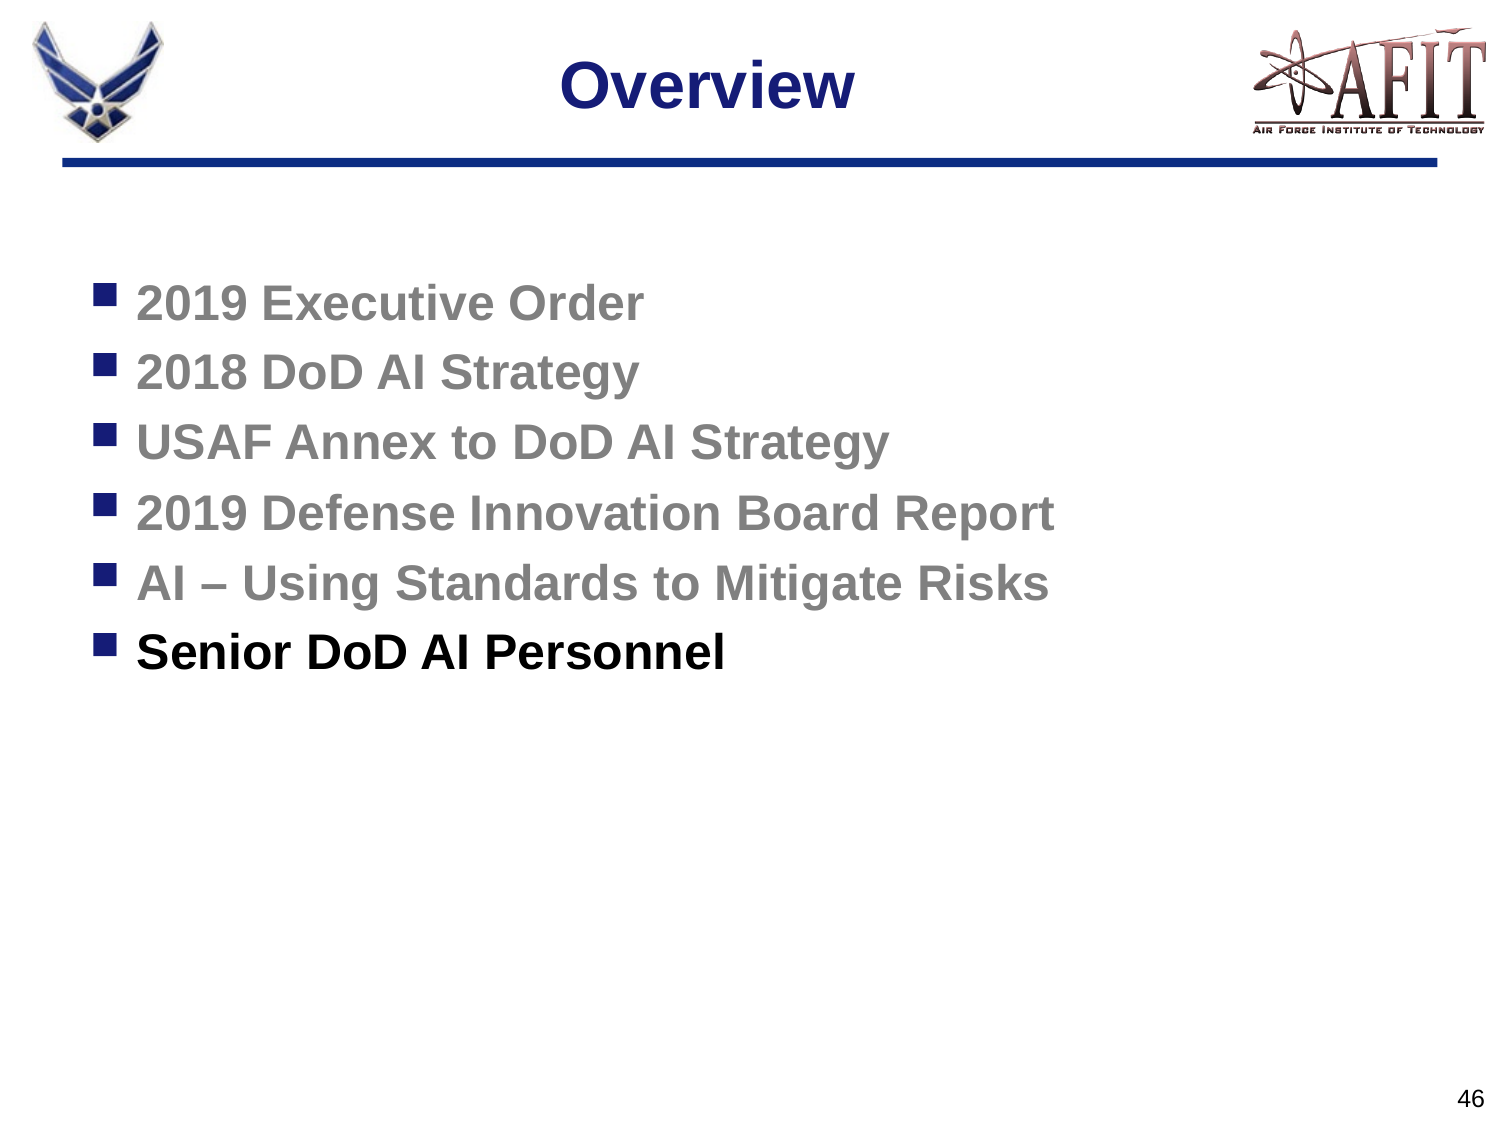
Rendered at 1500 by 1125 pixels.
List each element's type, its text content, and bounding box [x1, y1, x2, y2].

picture [32, 21, 164, 143]
title Overview [179, 24, 1236, 139]
list 2019 Executive Order 2018 DoD AI Strategy USAF Annex to DoD AI Strategy 2019 Defense Innovation Board Report AI – Using Standards to Mitigate Risks Senior DoD AI Personnel [75, 262, 1425, 1005]
slide_number [1310, 1070, 1498, 1121]
